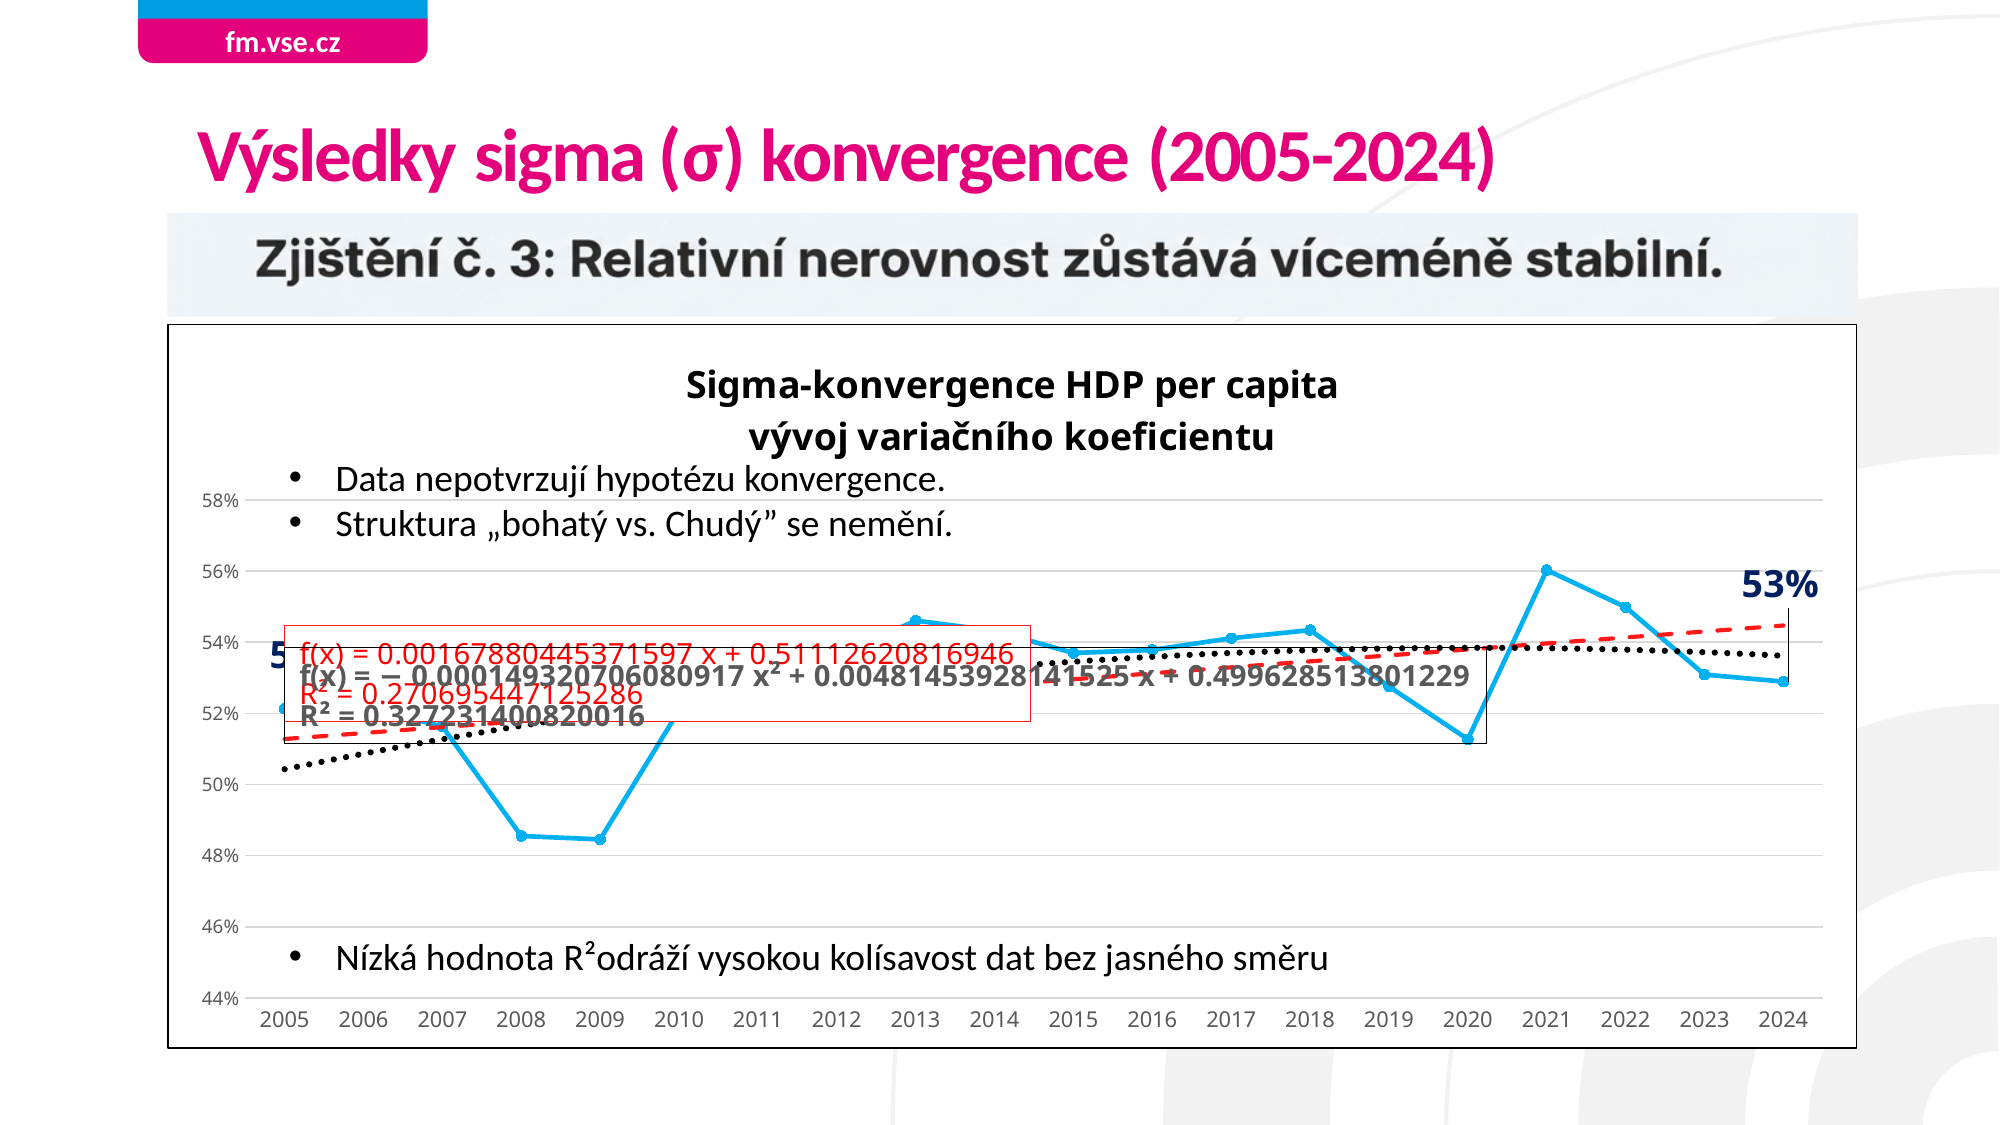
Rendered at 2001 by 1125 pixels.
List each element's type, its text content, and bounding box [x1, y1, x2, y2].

picture [167, 213, 1858, 317]
chart [167, 323, 1858, 1049]
text_box Výsledky sigma (σ) konvergence (2005-2024) [182, 102, 1775, 206]
